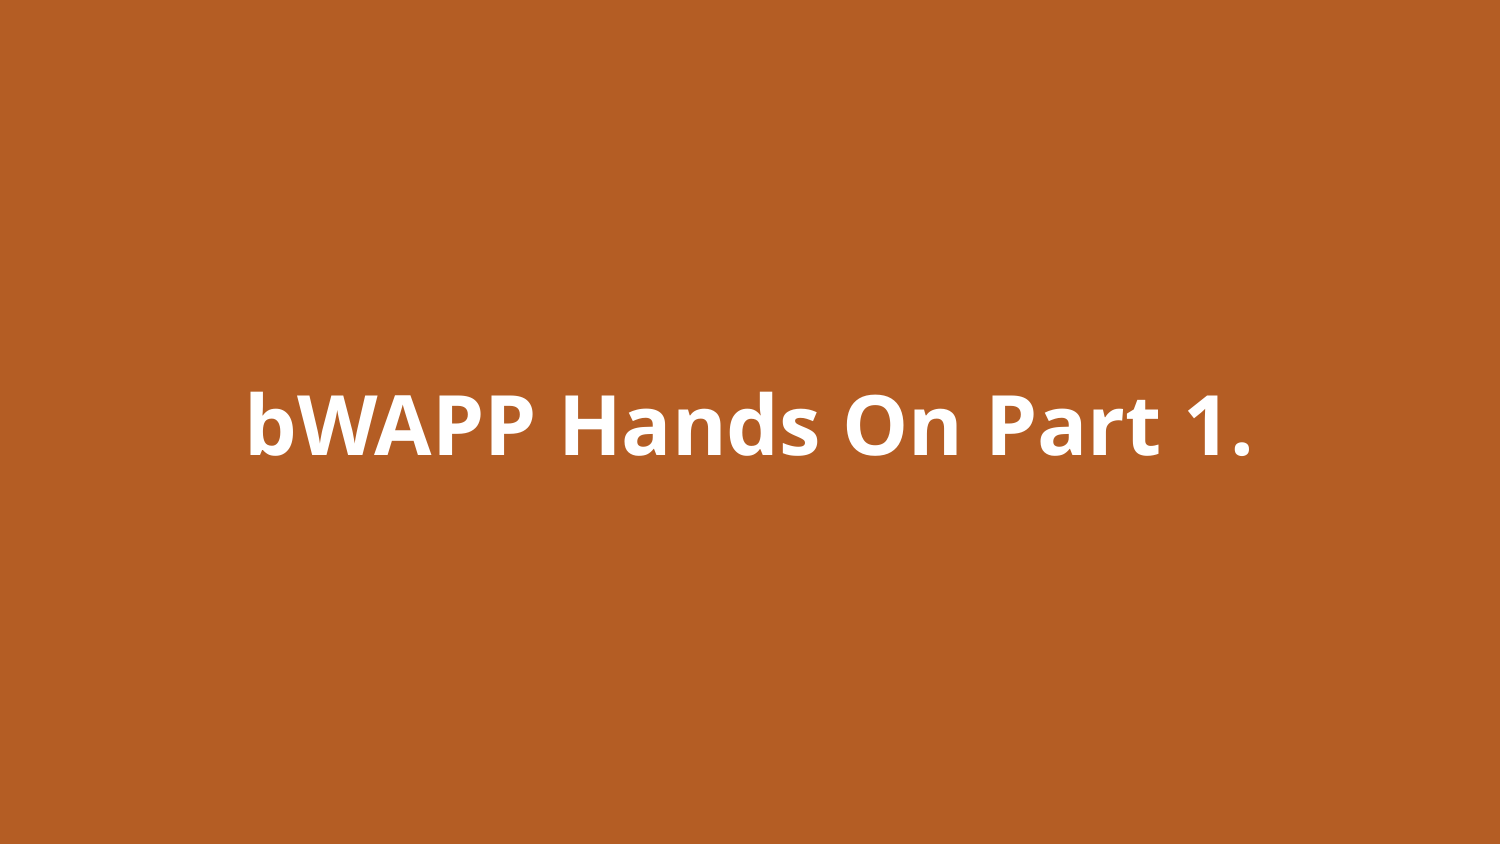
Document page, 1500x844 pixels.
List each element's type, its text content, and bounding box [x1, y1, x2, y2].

title bWAPP Hands On Part 1. [0, 0, 1500, 844]
